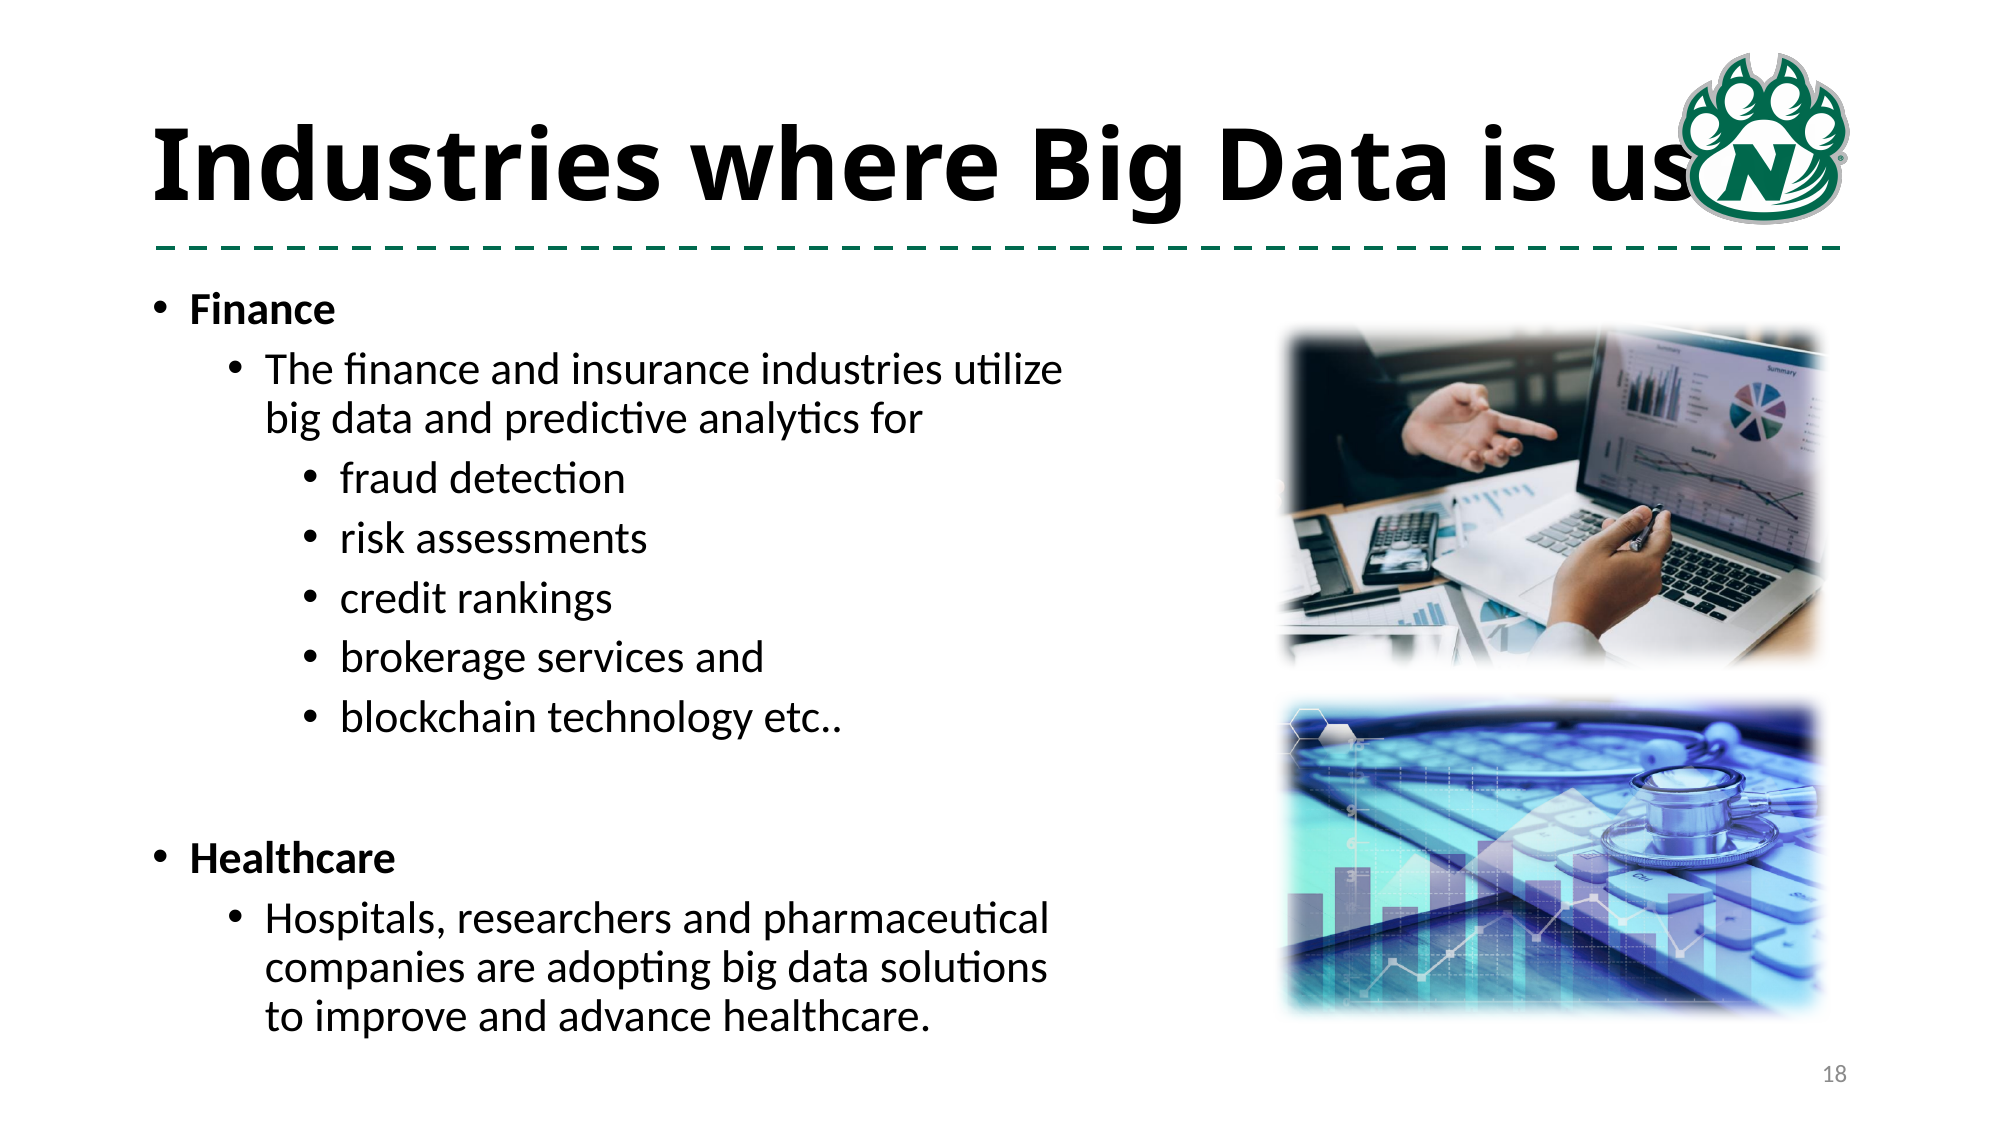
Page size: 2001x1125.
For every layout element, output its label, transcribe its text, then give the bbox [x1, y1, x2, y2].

title Industries where Big Data is used [137, 59, 1863, 278]
slide_number 18 [1412, 1042, 1863, 1103]
list Finance The finance and insurance industries utilize big data and predictive analytics for fraud detection risk assessments credit rankings brokerage services and blockchain technology etc.. Healthcare Hospitals, researchers and pharmaceutical companies are adopting big data solutions to improve and advance healthcare. [137, 277, 1113, 1066]
picture [1273, 319, 1830, 672]
picture [1677, 52, 1850, 225]
picture [1273, 690, 1830, 1024]
